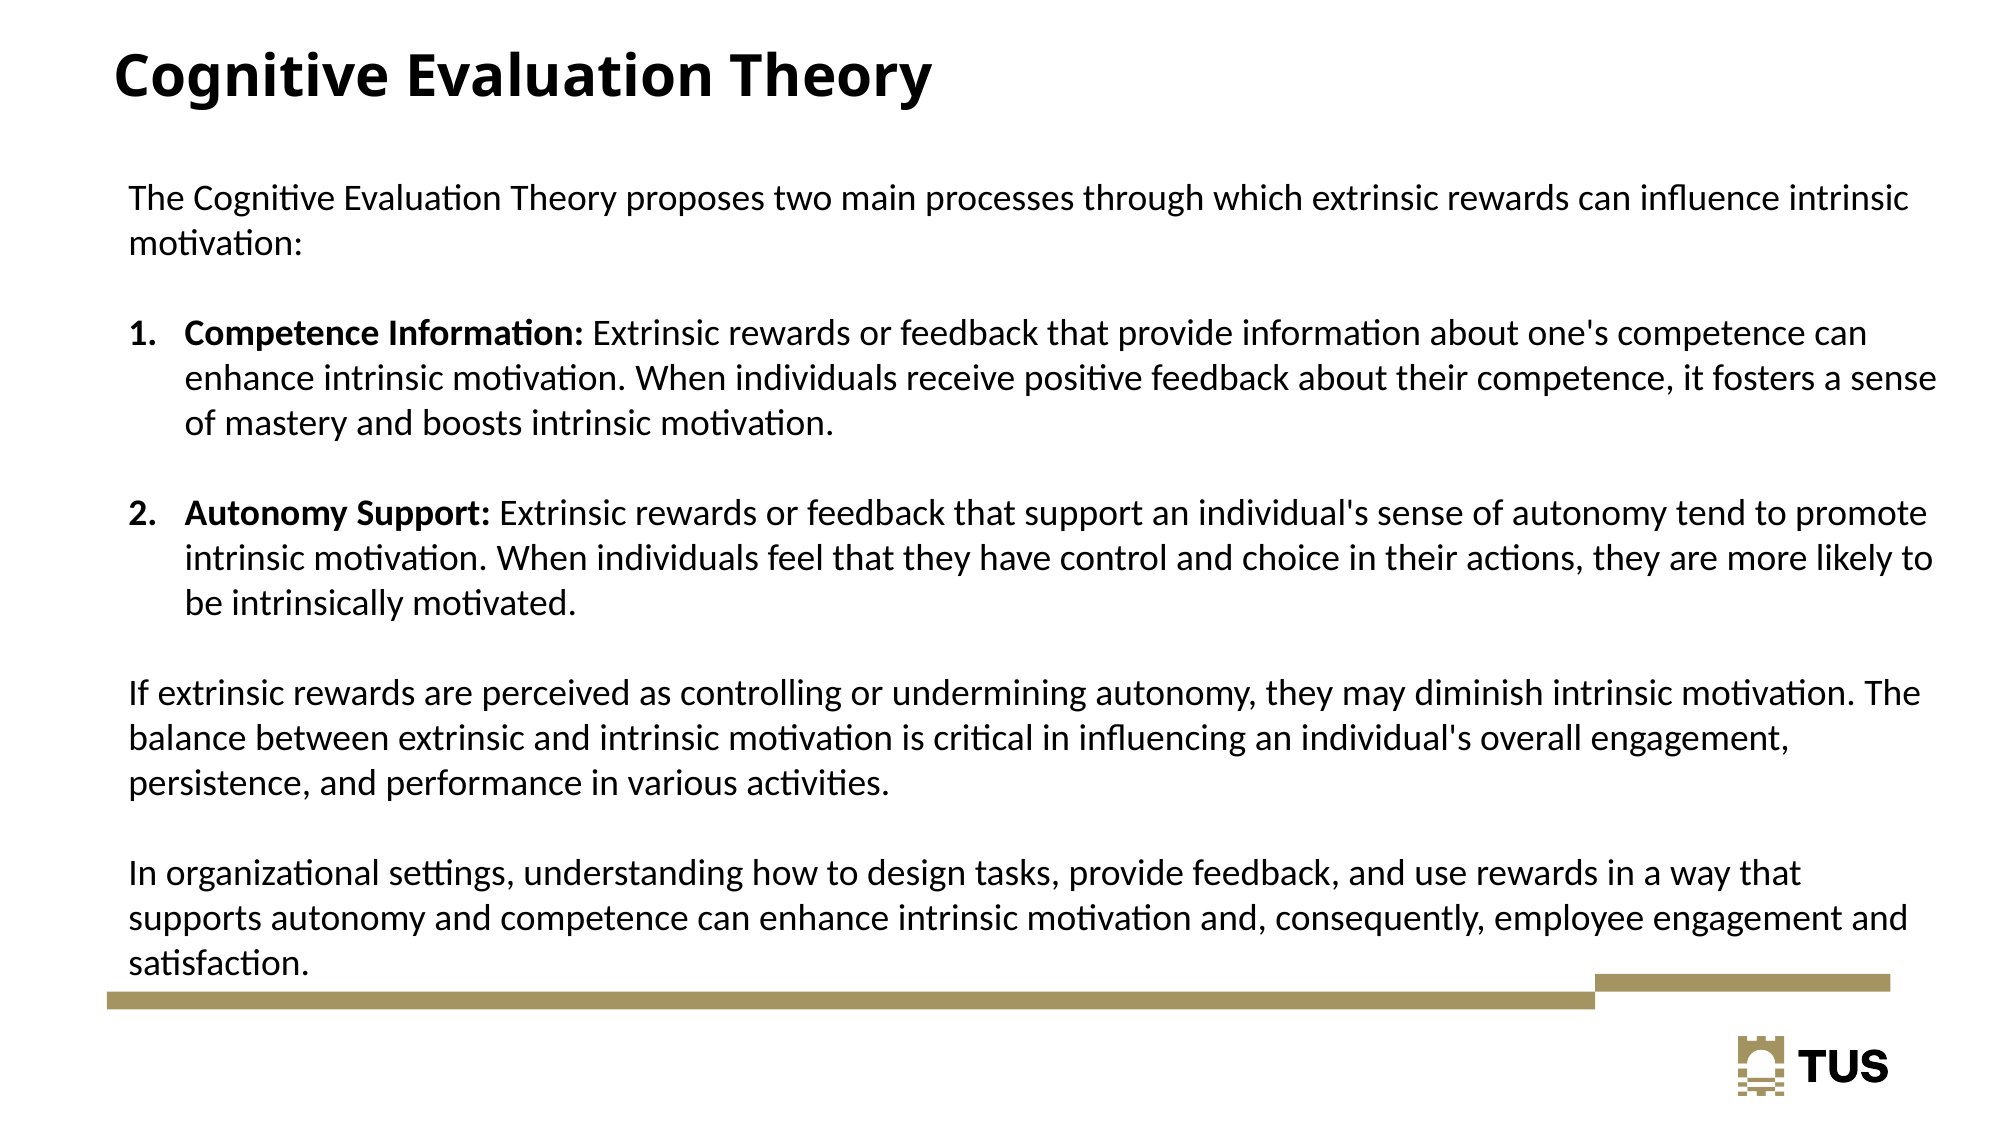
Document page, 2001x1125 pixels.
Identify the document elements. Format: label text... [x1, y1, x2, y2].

text_box The Cognitive Evaluation Theory proposes two main processes through which extrinsic rewards can influence intrinsic motivation: Competence Information: Extrinsic rewards or feedback that provide information about one's competence can enhance intrinsic motivation. When individuals receive positive feedback about their competence, it fosters a sense of mastery and boosts intrinsic motivation. Autonomy Support: Extrinsic rewards or feedback that support an individual's sense of autonomy tend to promote intrinsic motivation. When individuals feel that they have control and choice in their actions, they are more likely to be intrinsically motivated. If extrinsic rewards are perceived as controlling or undermining autonomy, they may diminish intrinsic motivation. The balance between extrinsic and intrinsic motivation is critical in influencing an individual's overall engagement, persistence, and performance in various activities. In organizational settings, understanding how to design tasks, provide feedback, and use rewards in a way that supports autonomy and competence can enhance intrinsic motivation and, consequently, employee engagement and satisfaction. [113, 120, 1959, 1036]
title Cognitive Evaluation Theory [113, 38, 2000, 163]
picture [1738, 1036, 1888, 1096]
